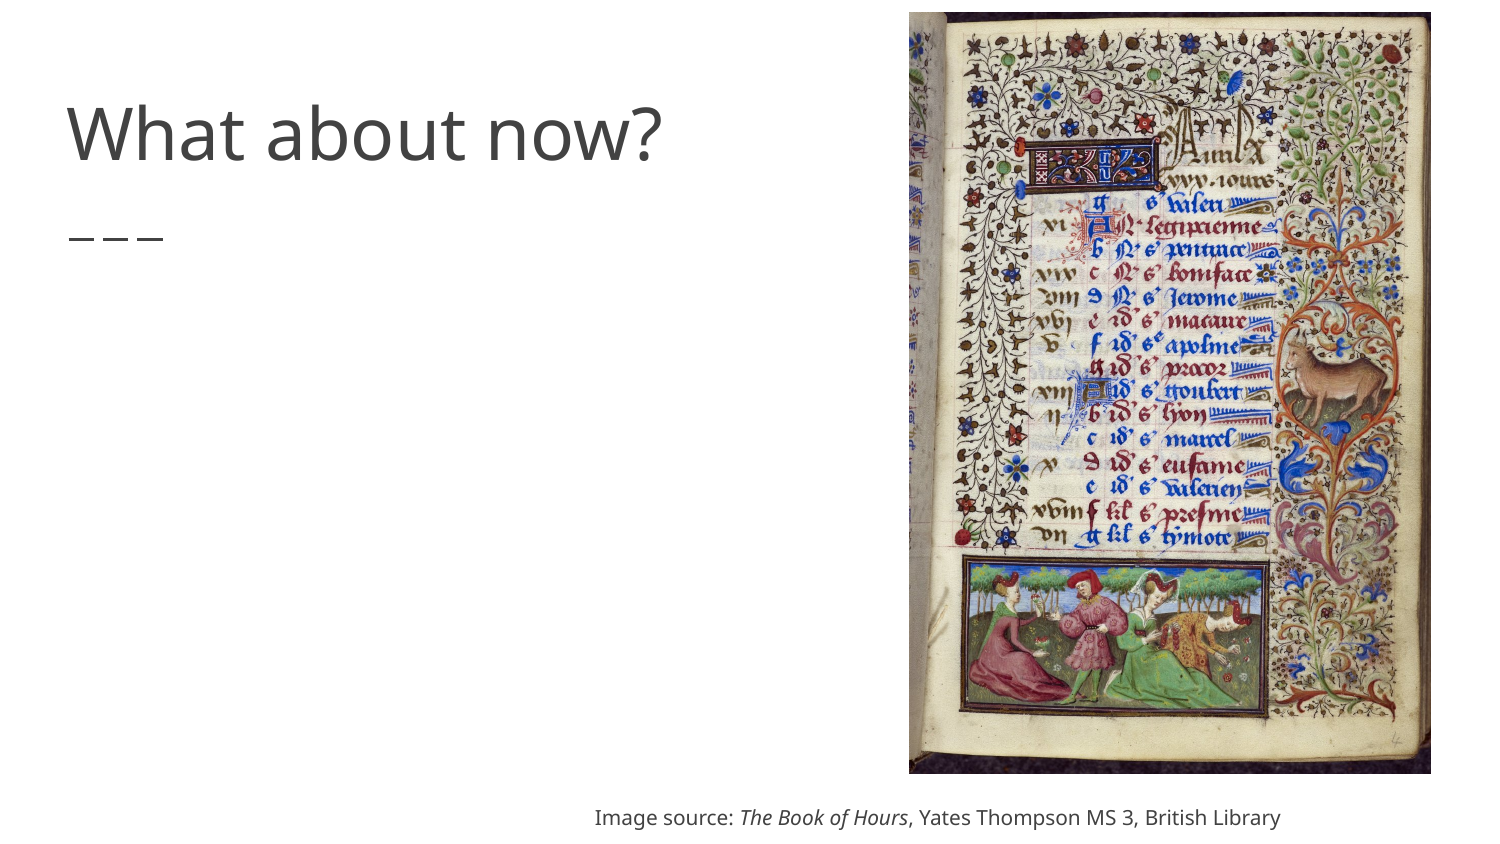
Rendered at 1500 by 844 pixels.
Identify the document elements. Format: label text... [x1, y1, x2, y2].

picture [908, 12, 1432, 775]
title What about now? [51, 66, 903, 191]
list Image source: The Book of Hours, Yates Thompson MS 3, British Library [580, 785, 1500, 844]
